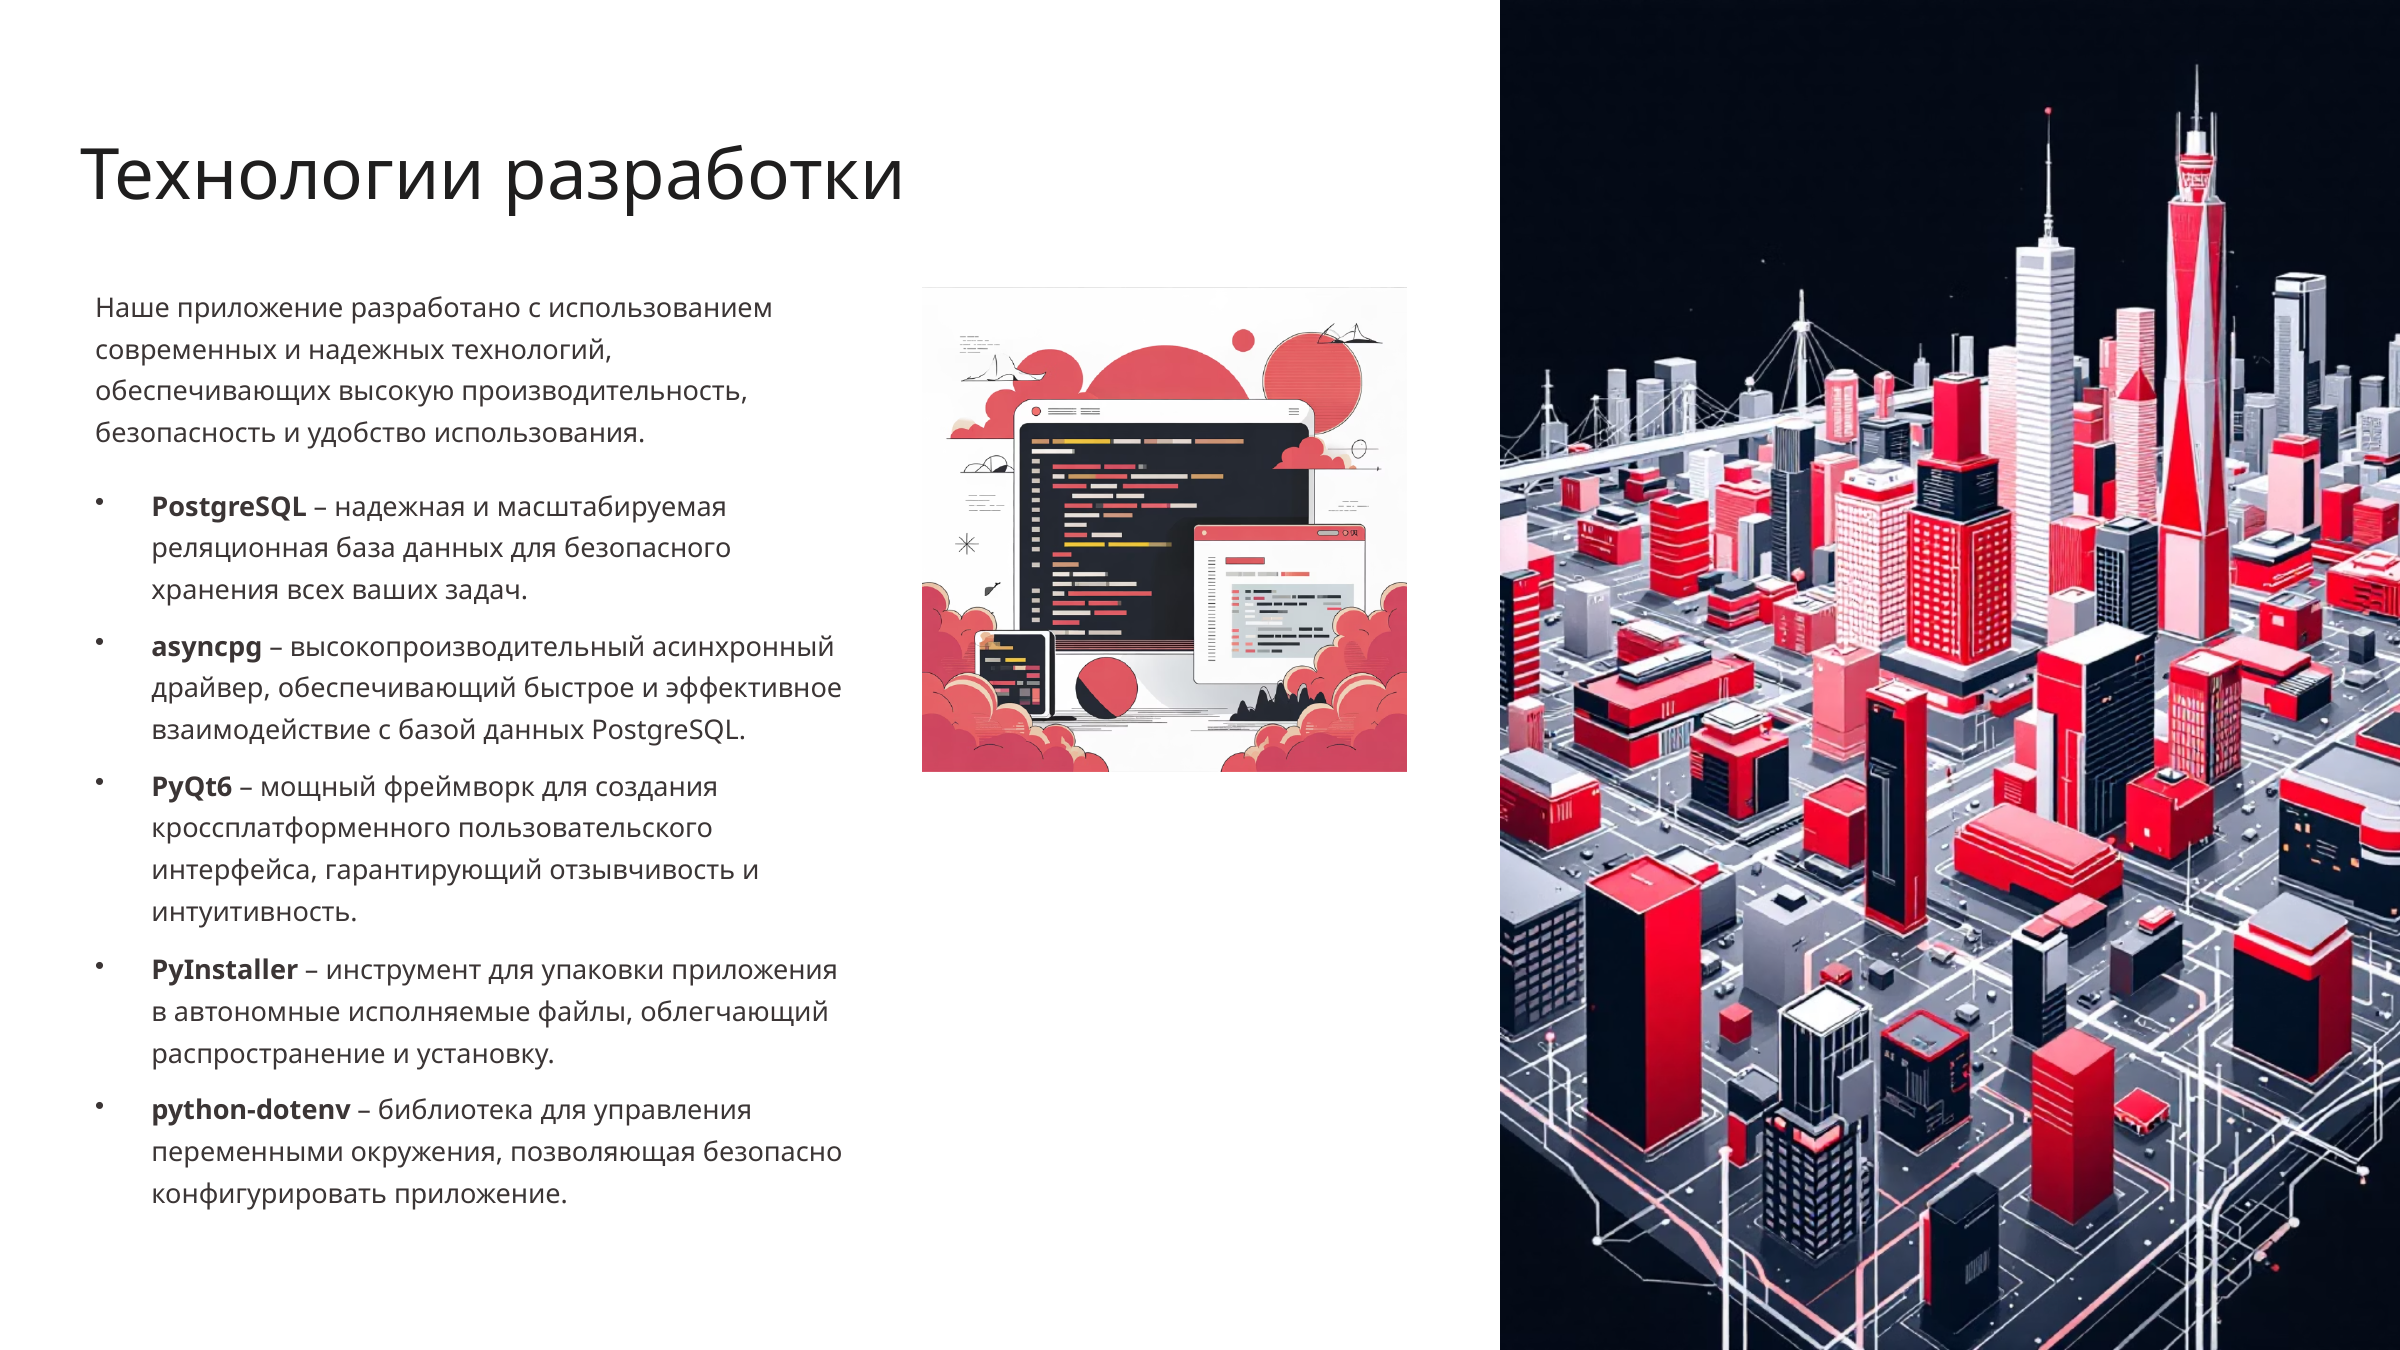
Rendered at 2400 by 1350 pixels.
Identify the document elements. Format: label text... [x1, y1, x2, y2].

text_box Наше приложение разработано с использованием современных и надежных технологий, обеспечивающих высокую производительность, безопасность и удобство использования. [95, 281, 855, 448]
text_box python-dotenv – библиотека для управления переменными окружения, позволяющая безопасно конфигурировать приложение. [95, 1083, 855, 1209]
picture [1499, 0, 2400, 1350]
text_box PyInstaller – инструмент для упаковки приложения в автономные исполняемые файлы, облегчающий распространение и установку. [95, 943, 855, 1069]
text_box PyQt6 – мощный фреймворк для создания кроссплатформенного пользовательского интерфейса, гарантирующий отзывчивость и интуитивность. [95, 759, 855, 927]
picture [921, 287, 1407, 772]
text_box Технологии разработки [80, 126, 907, 214]
text_box asyncpg – высокопроизводительный асинхронный драйвер, обеспечивающий быстрое и эффективное взаимодействие с базой данных PostgreSQL. [95, 619, 855, 745]
text_box PostgreSQL – надежная и масштабируемая реляционная база данных для безопасного хранения всех ваших задач. [95, 479, 855, 605]
